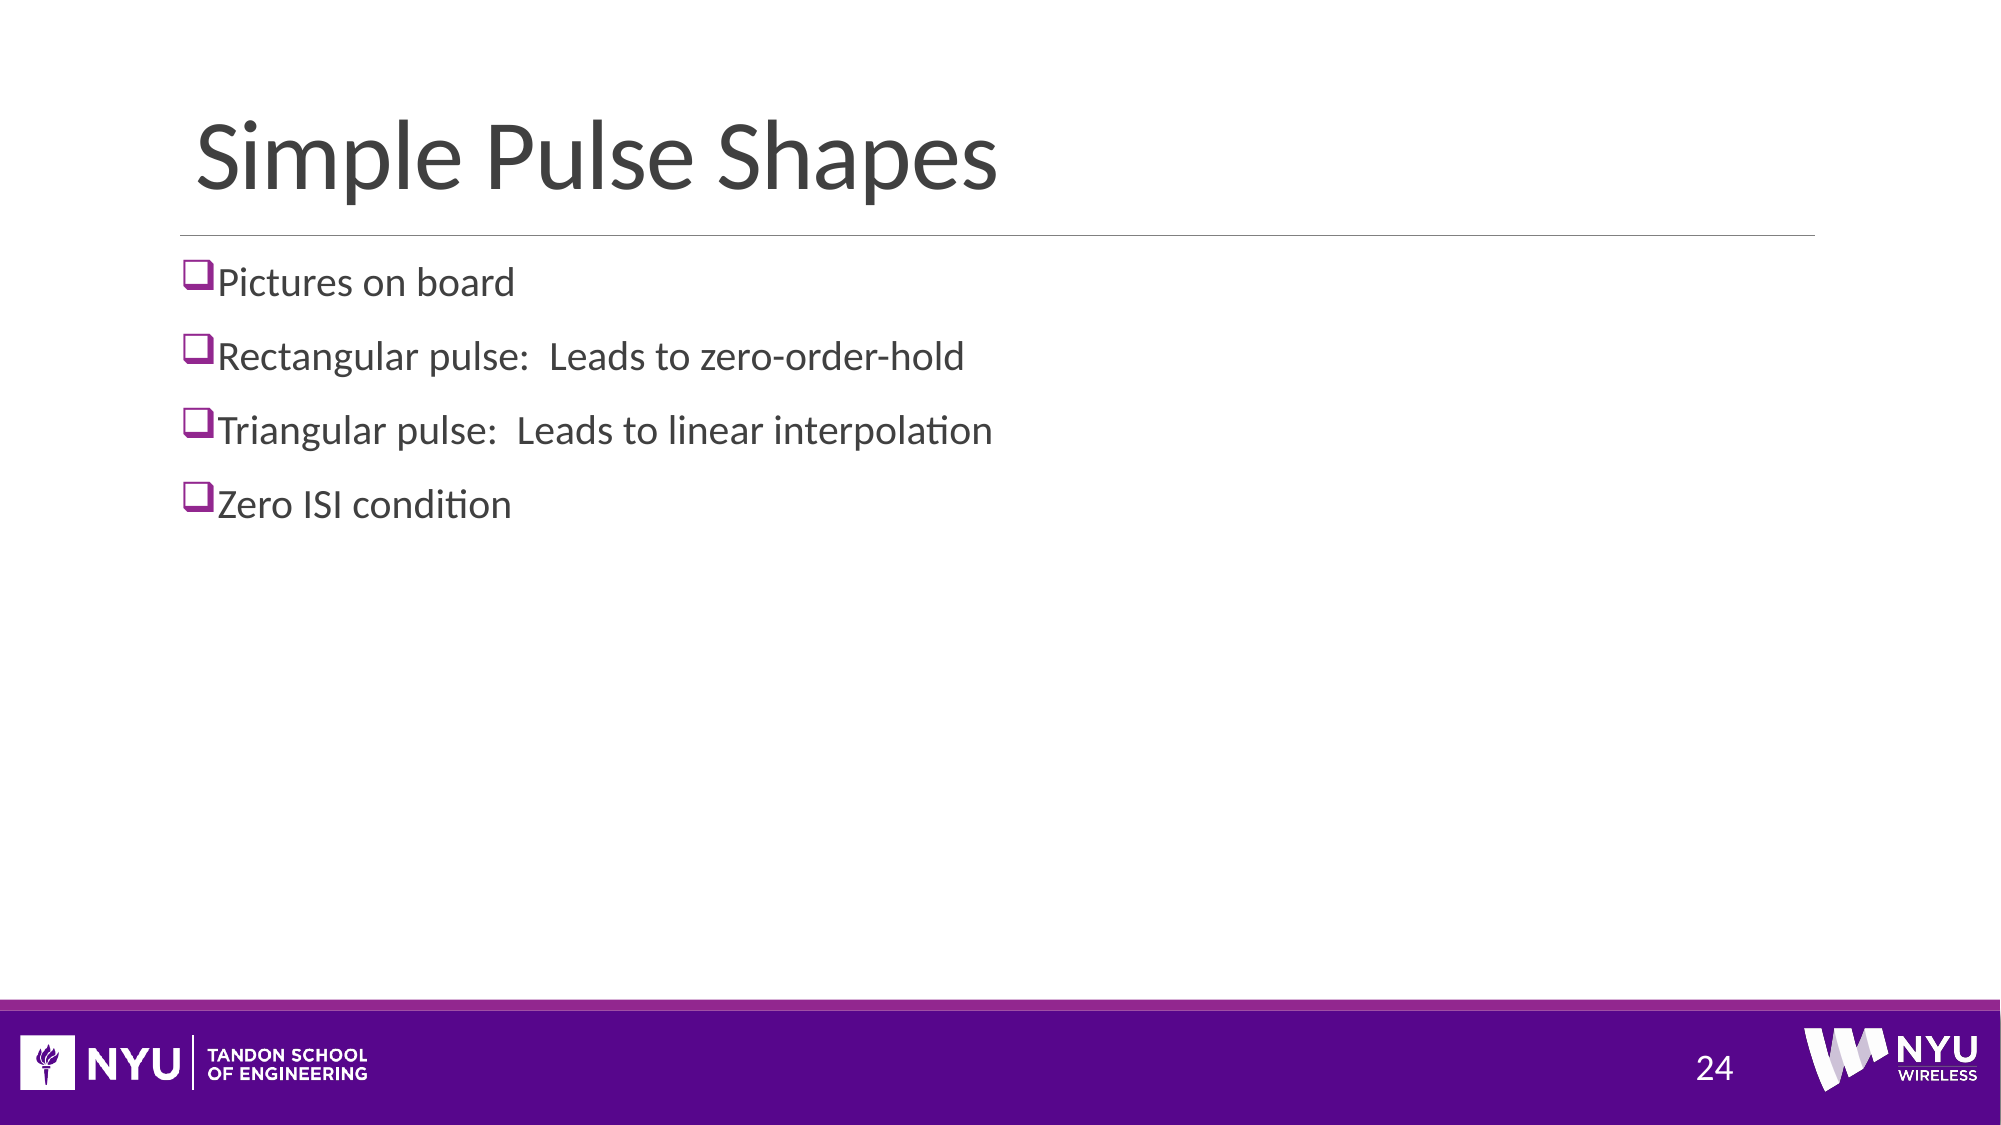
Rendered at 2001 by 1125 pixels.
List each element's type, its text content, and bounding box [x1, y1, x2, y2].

slide_number 24 [1533, 1035, 1749, 1096]
list Pictures on board Rectangular pulse: Leads to zero-order-hold Triangular pulse: Leads to linear interpolation Zero ISI condition [180, 252, 1830, 963]
title Simple Pulse Shapes [180, 47, 1830, 218]
